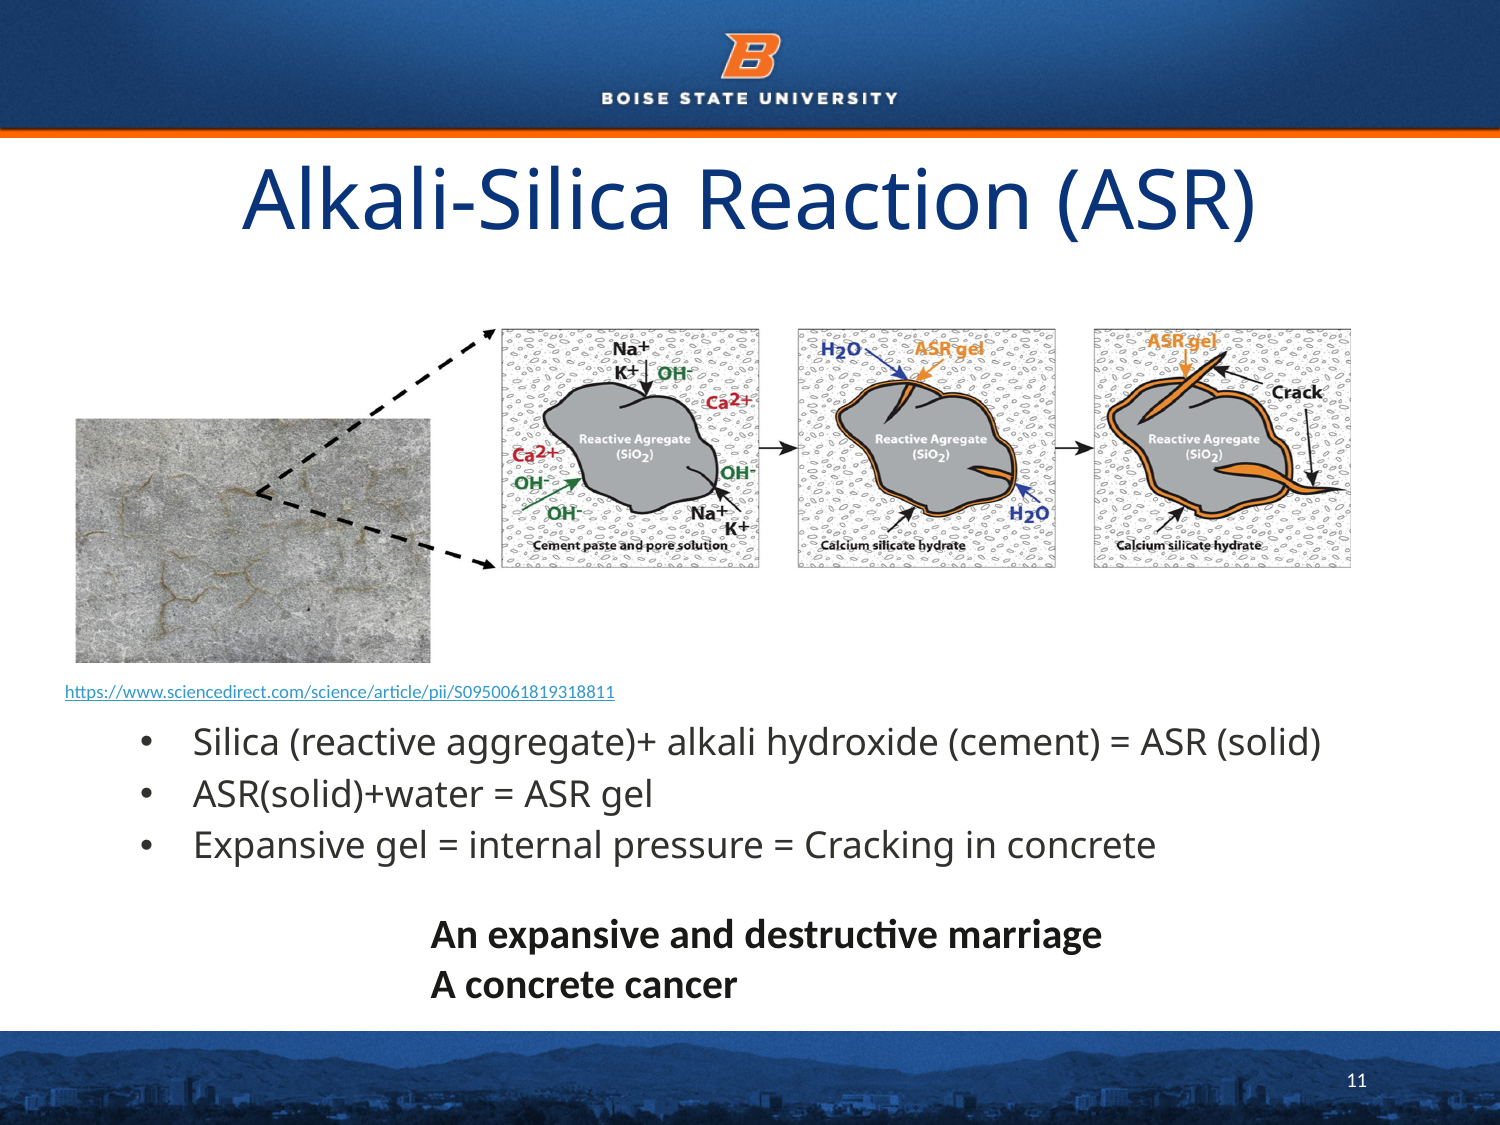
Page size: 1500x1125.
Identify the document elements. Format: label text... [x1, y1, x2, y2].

text_box An expansive and destructive marriage A concrete cancer [415, 899, 1118, 1015]
picture [0, 0, 1500, 138]
text_box https://www.sciencedirect.com/science/article/pii/S0950061819318811 [49, 672, 725, 711]
picture [74, 327, 1351, 663]
picture [0, 1031, 1500, 1125]
title Alkali-Silica Reaction (ASR) [75, 137, 1425, 255]
list Silica (reactive aggregate)+ alkali hydroxide (cement) = ASR (solid) ASR(solid)+water = ASR gel Expansive gel = internal pressure = Cracking in concrete [125, 710, 1453, 875]
